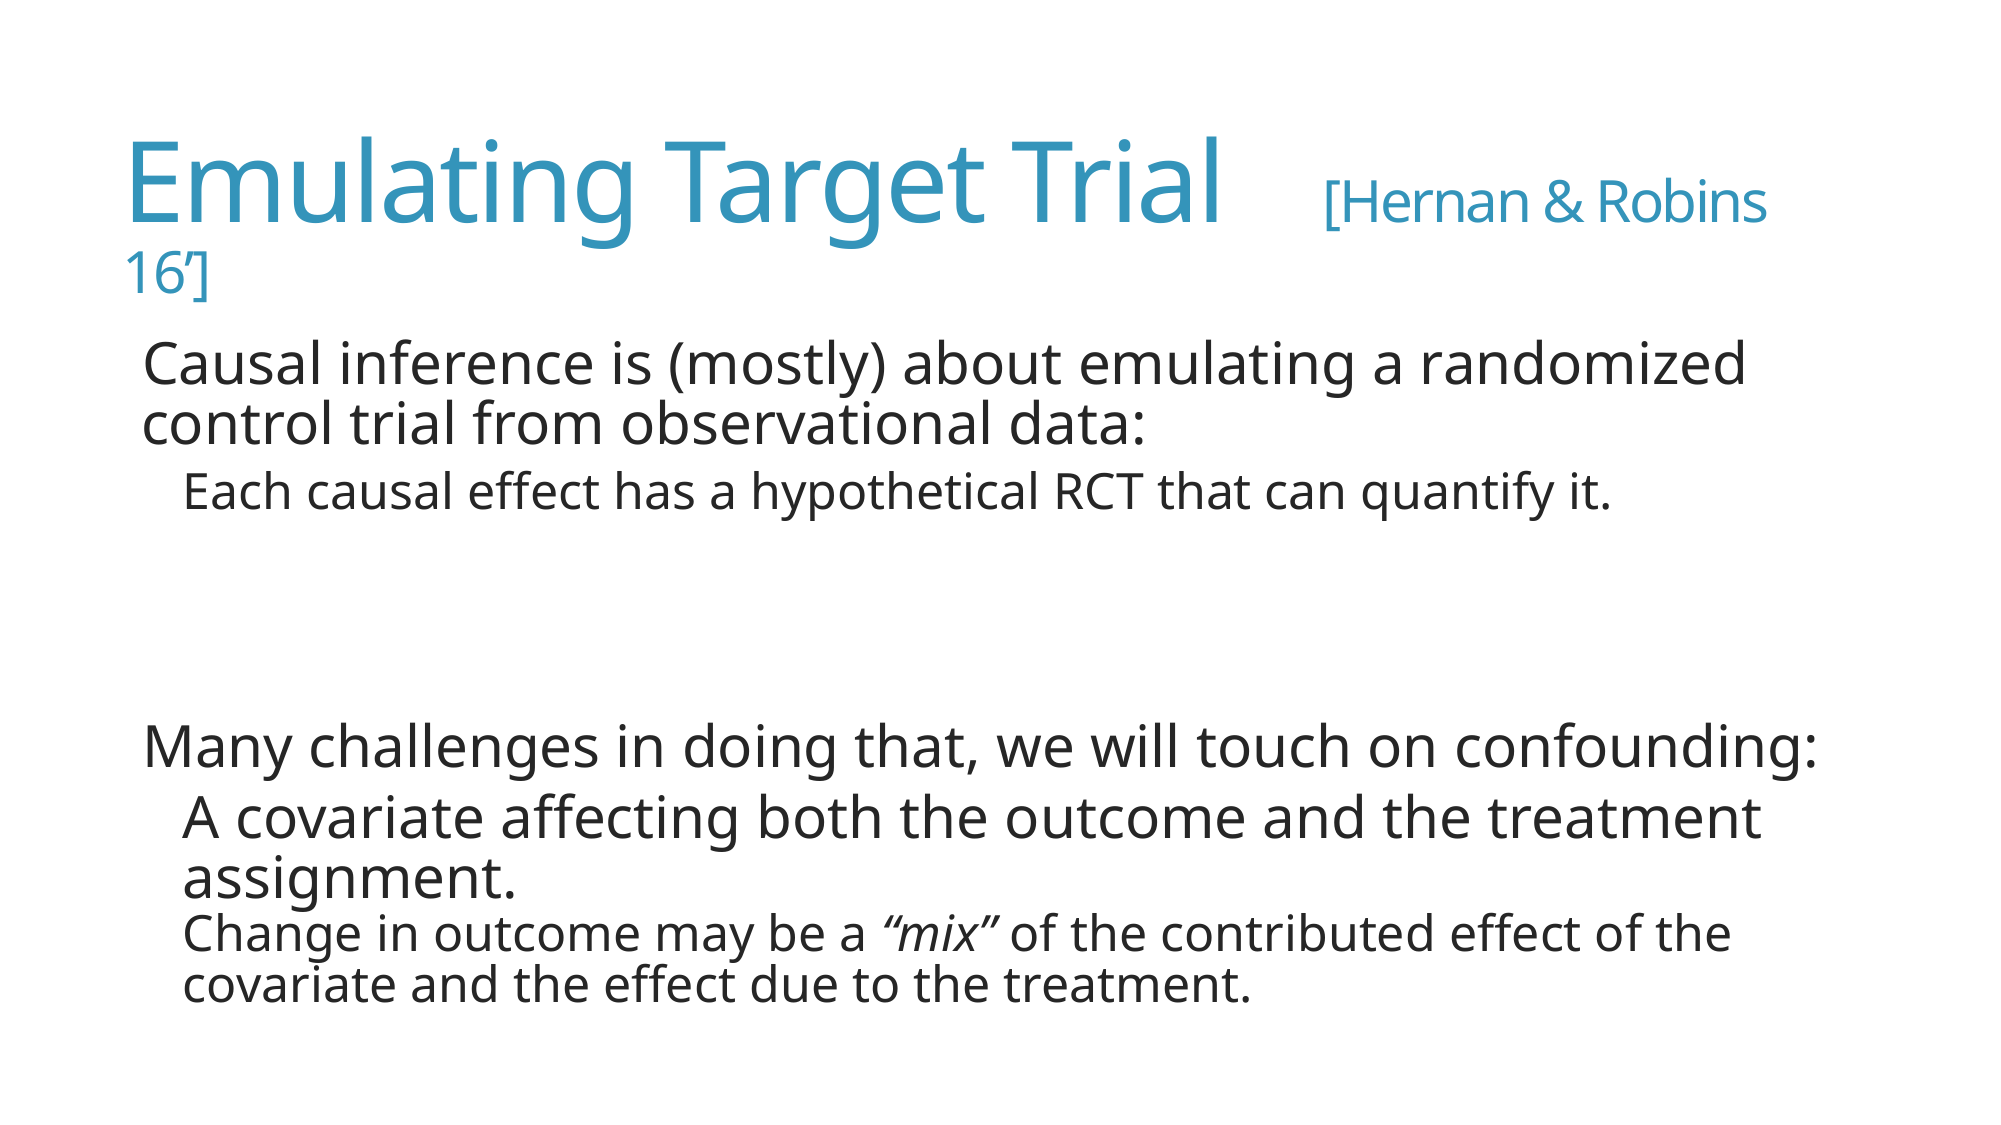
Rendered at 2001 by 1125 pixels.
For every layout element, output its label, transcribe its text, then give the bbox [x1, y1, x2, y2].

list Causal inference is (mostly) about emulating a randomized control trial from observational data: Each causal effect has a hypothetical RCT that can quantify it. Many challenges in doing that, we will touch on confounding: A covariate affecting both the outcome and the treatment assignment. Change in outcome may be a “mix” of the contributed effect of the covariate and the effect due to the treatment. [111, 329, 1876, 1030]
title Emulating Target Trial [Hernan & Robins 16’] [107, 81, 1875, 354]
